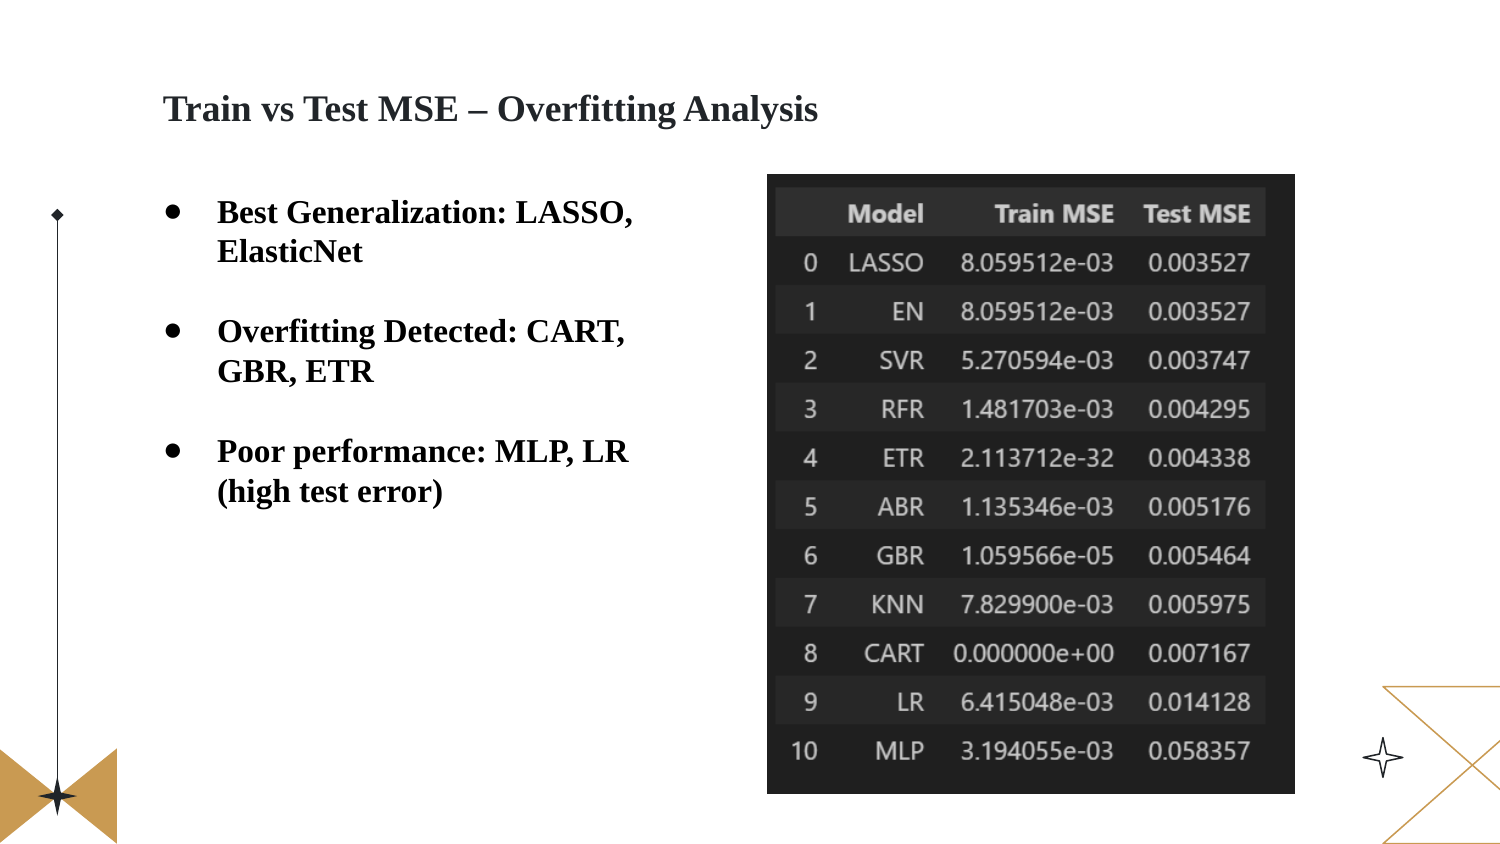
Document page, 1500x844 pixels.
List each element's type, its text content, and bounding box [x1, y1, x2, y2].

text_box Train vs Test MSE – Overfitting Analysis [147, 68, 1078, 175]
text_box Best Generalization: LASSO, ElasticNet Overfitting Detected: CART, GBR, ETR Poor performance: MLP, LR (high test error) [127, 174, 670, 700]
picture [767, 174, 1296, 794]
